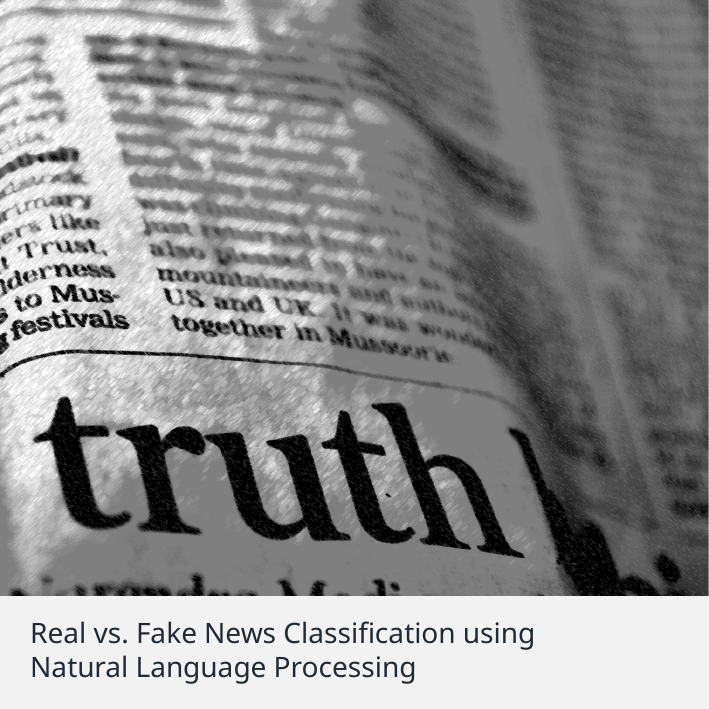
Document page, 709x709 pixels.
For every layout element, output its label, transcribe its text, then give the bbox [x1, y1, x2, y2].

picture [0, 0, 709, 596]
text_box [0, 596, 709, 709]
text_box Real vs. Fake News Classification using Natural Language Processing [15, 607, 693, 691]
